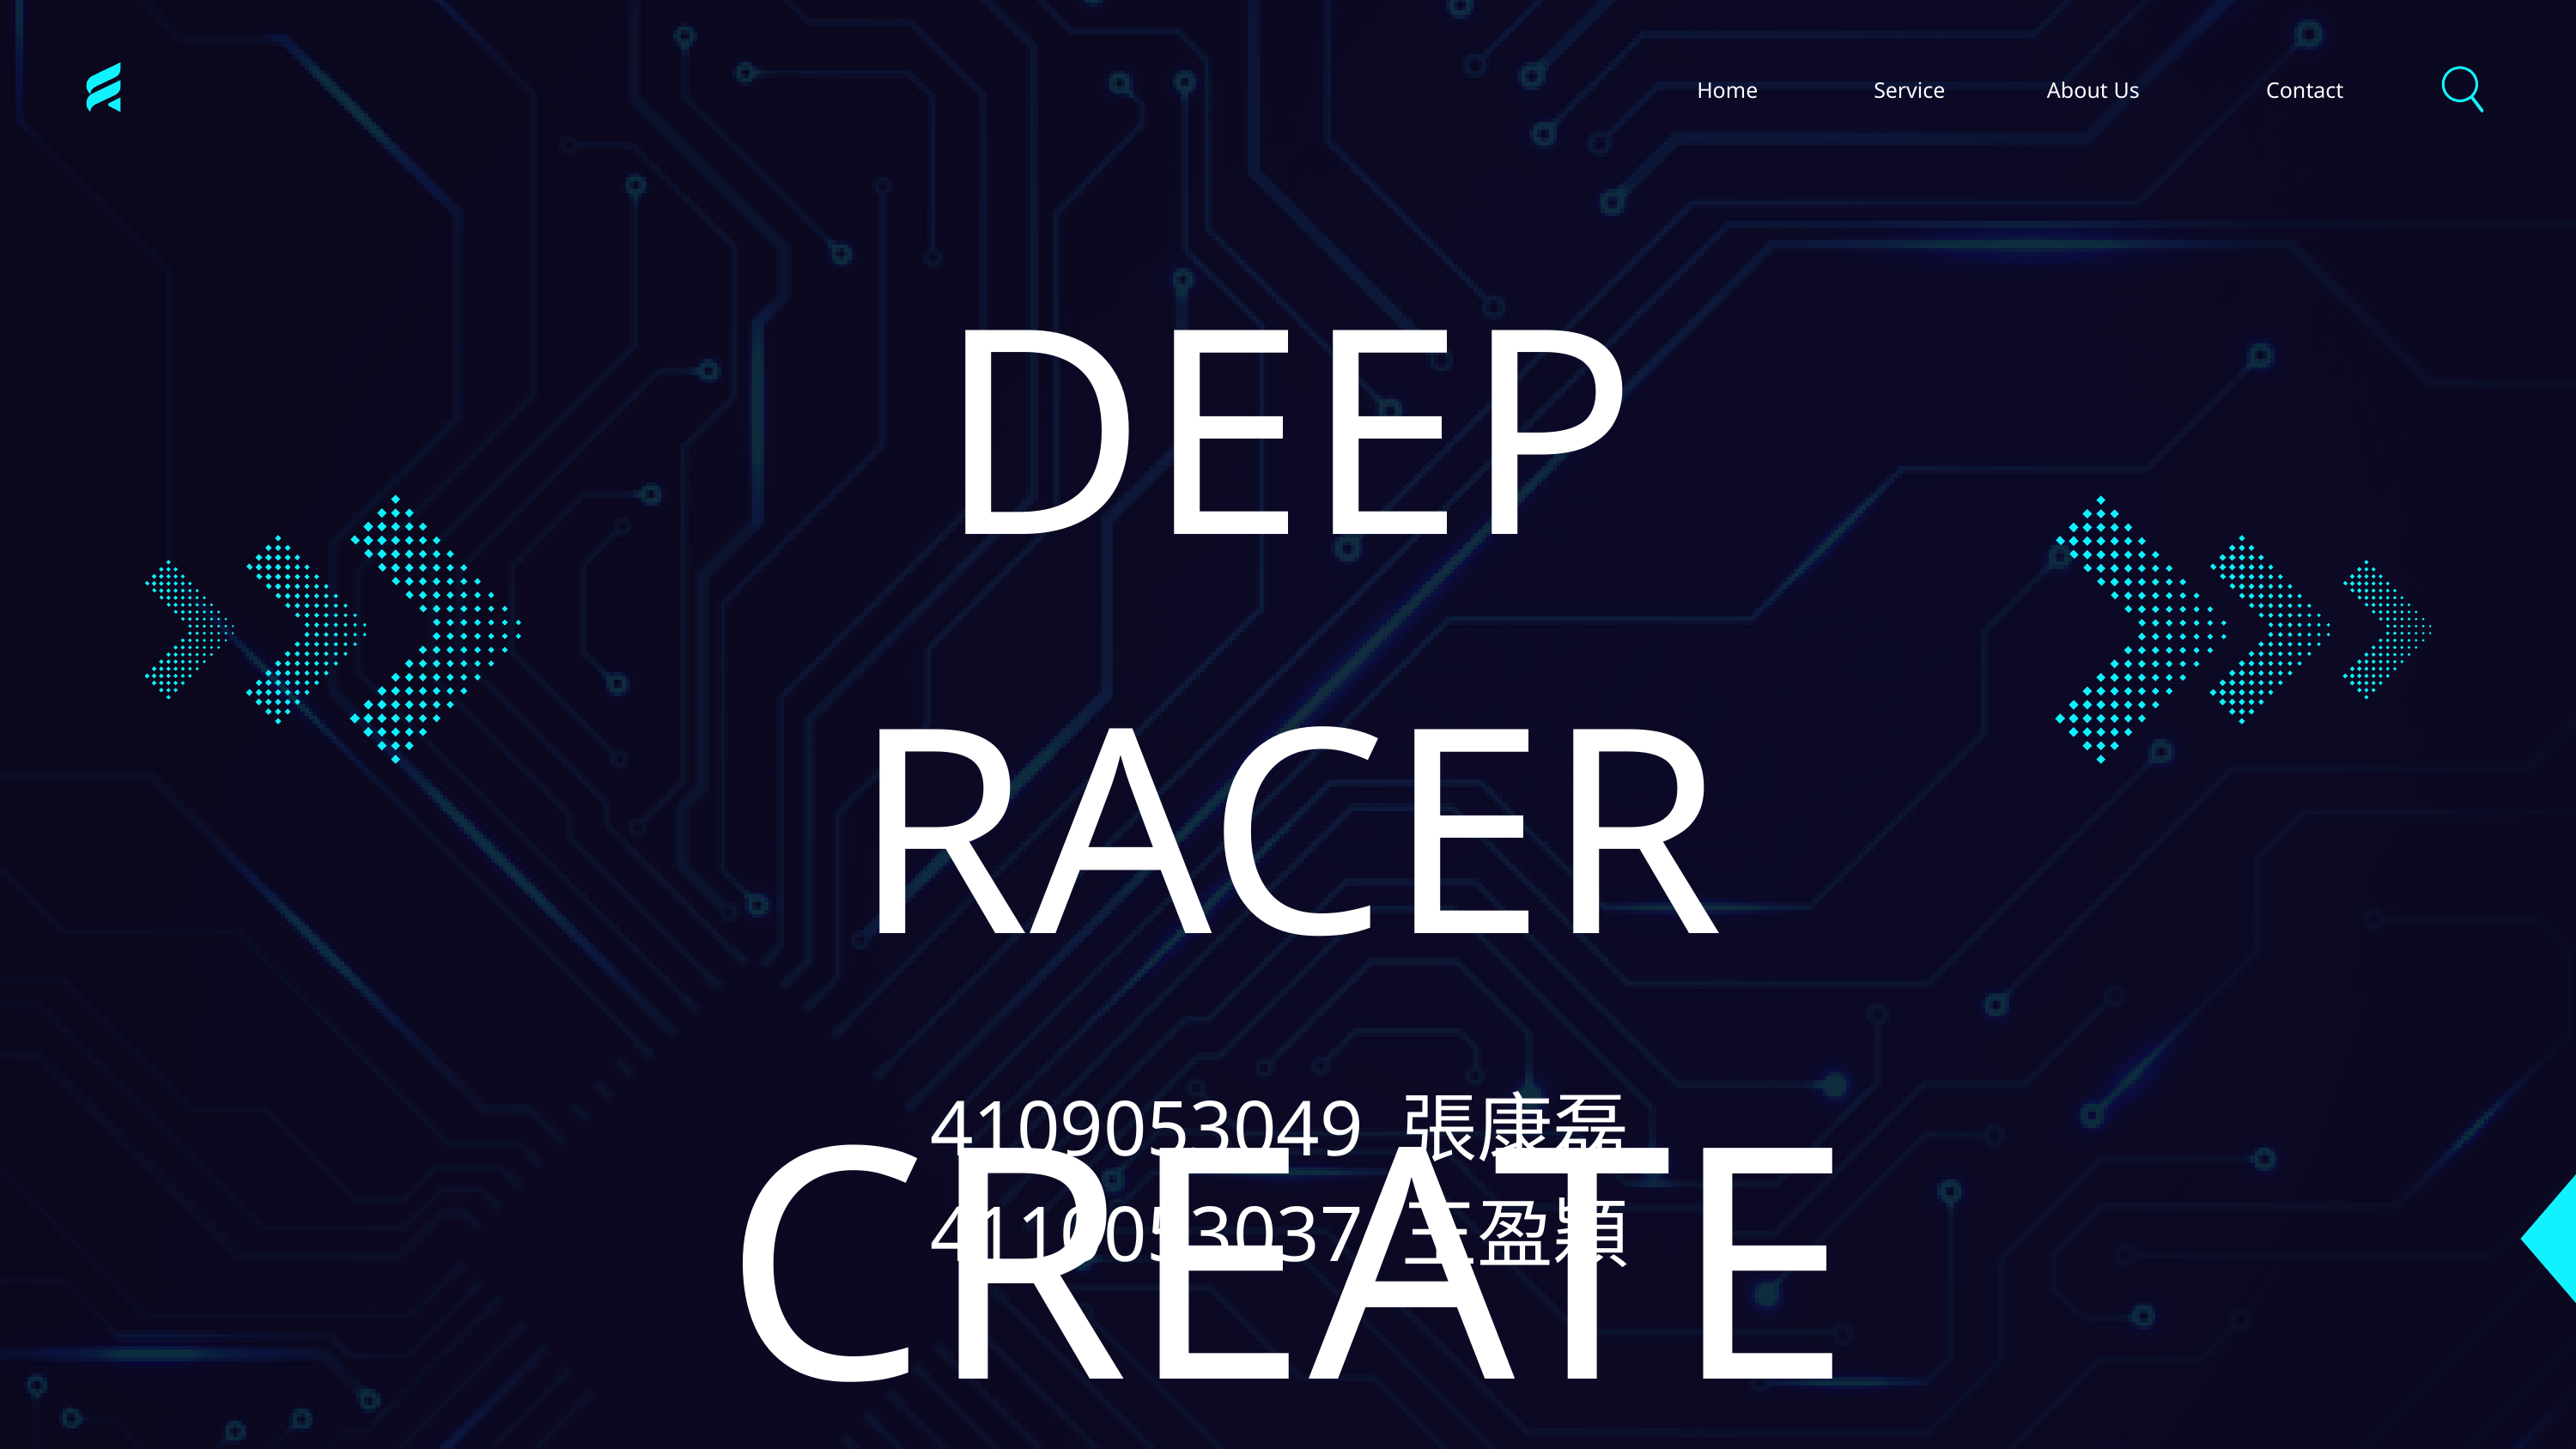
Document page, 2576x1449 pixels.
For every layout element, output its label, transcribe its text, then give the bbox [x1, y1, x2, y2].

text_box About Us [2047, 72, 2196, 103]
text_box Service [1874, 72, 1978, 103]
text_box [0, 0, 2576, 1449]
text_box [2483, 1210, 2576, 1267]
text_box DEEP RACER CREATE MODEL [529, 191, 2047, 1449]
text_box Home [1697, 72, 1811, 103]
text_box [2439, 64, 2484, 112]
text_box Contact [2266, 72, 2404, 103]
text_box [144, 494, 522, 765]
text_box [2054, 494, 2432, 765]
text_box [84, 62, 121, 112]
text_box 4109053049 張康磊 4110053037 王盈穎 [913, 1064, 1663, 1277]
